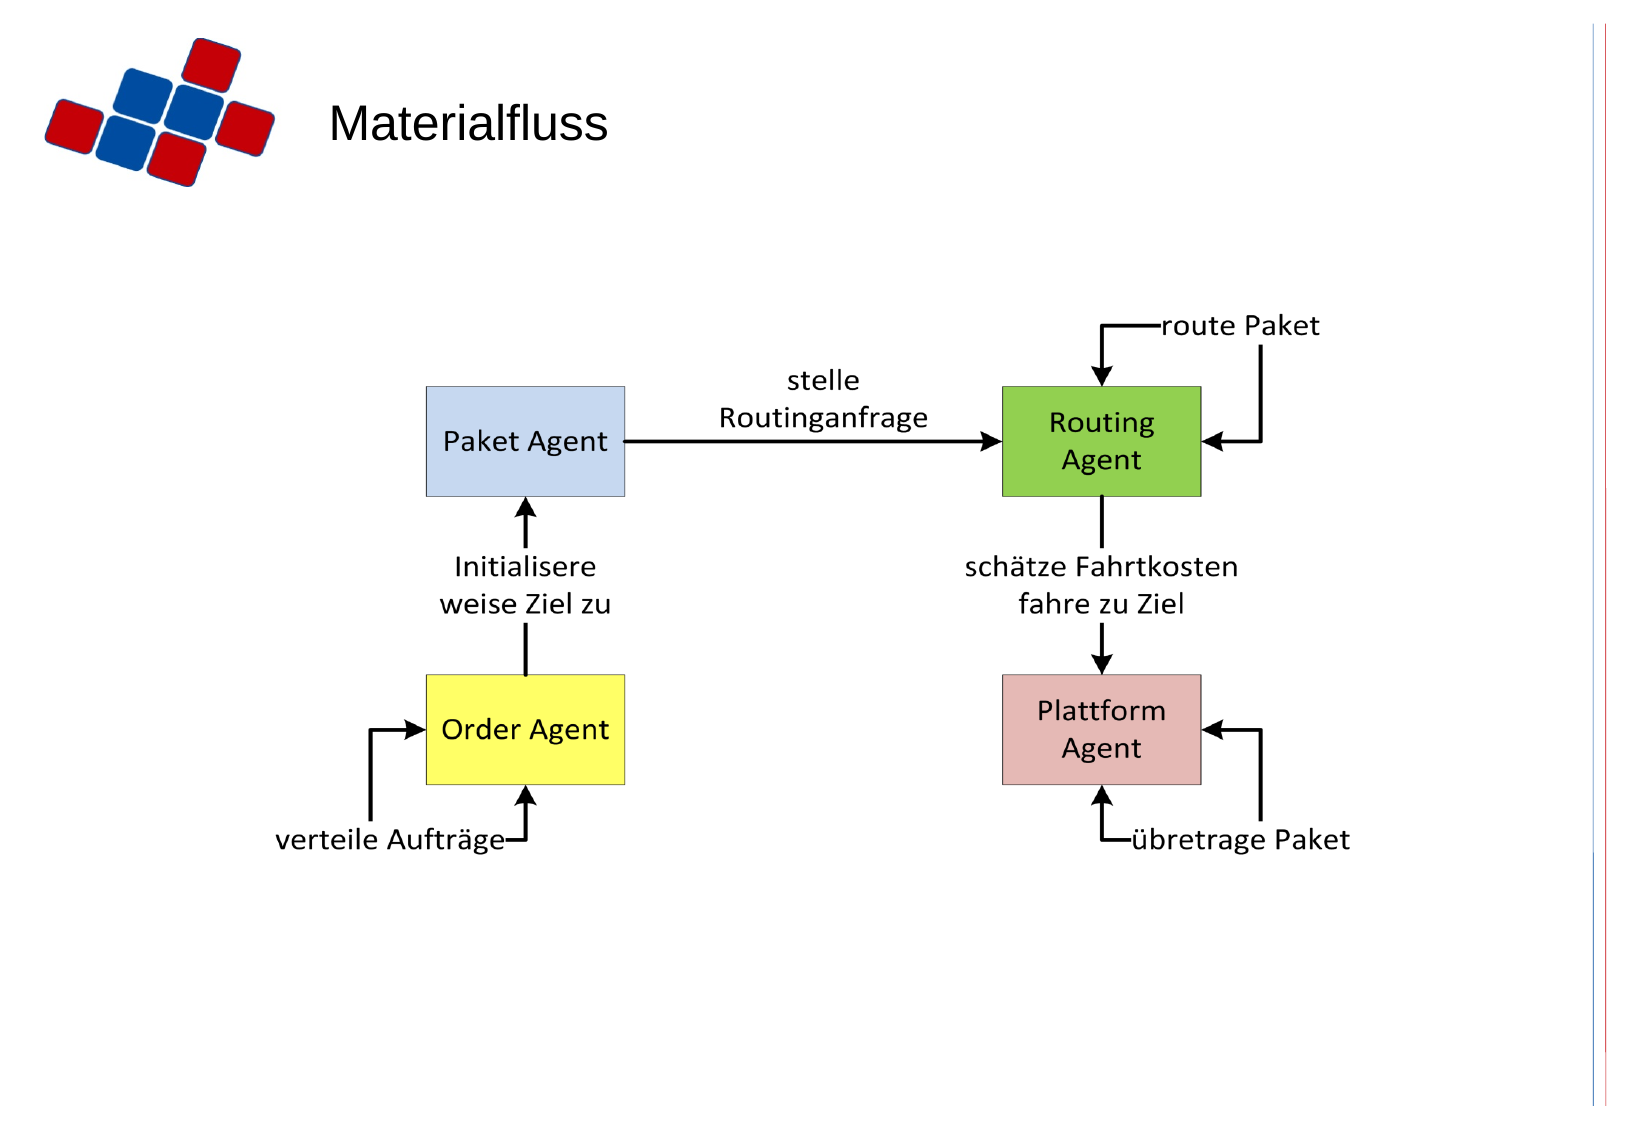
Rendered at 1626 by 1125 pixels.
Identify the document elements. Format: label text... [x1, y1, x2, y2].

title Materialfluss [313, 44, 1544, 197]
picture [44, 38, 288, 187]
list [274, 302, 1351, 858]
